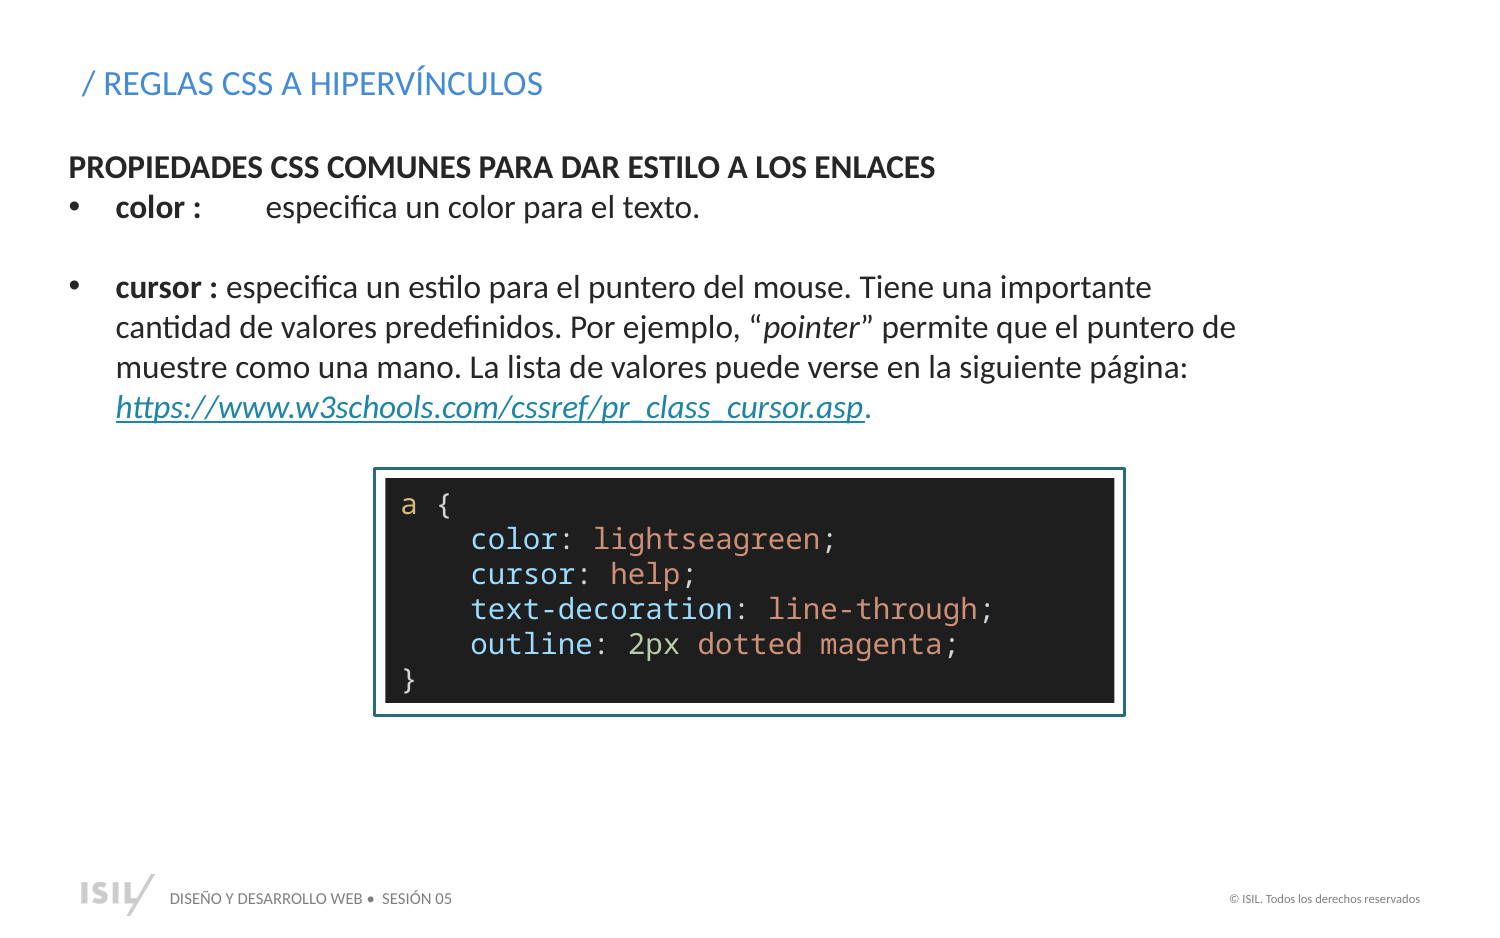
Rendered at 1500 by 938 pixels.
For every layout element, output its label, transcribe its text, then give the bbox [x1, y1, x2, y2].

text_box PROPIEDADES CSS COMUNES PARA DAR ESTILO A LOS ENLACES color : especifica un color para el texto. cursor : especifica un estilo para el puntero del mouse. Tiene una importante cantidad de valores predefinidos. Por ejemplo, “pointer” permite que el puntero de muestre como una mano. La lista de valores puede verse en la siguiente página: https://www.w3schools.com/cssref/pr_class_cursor.asp. [66, 145, 1249, 426]
text_box / REGLAS CSS A HIPERVÍNCULOS [66, 52, 1249, 111]
text_box a { color: lightseagreen; cursor: help; text-decoration: line-through; outline: 2px dotted magenta; } [385, 478, 1115, 703]
text_box [374, 468, 1125, 716]
